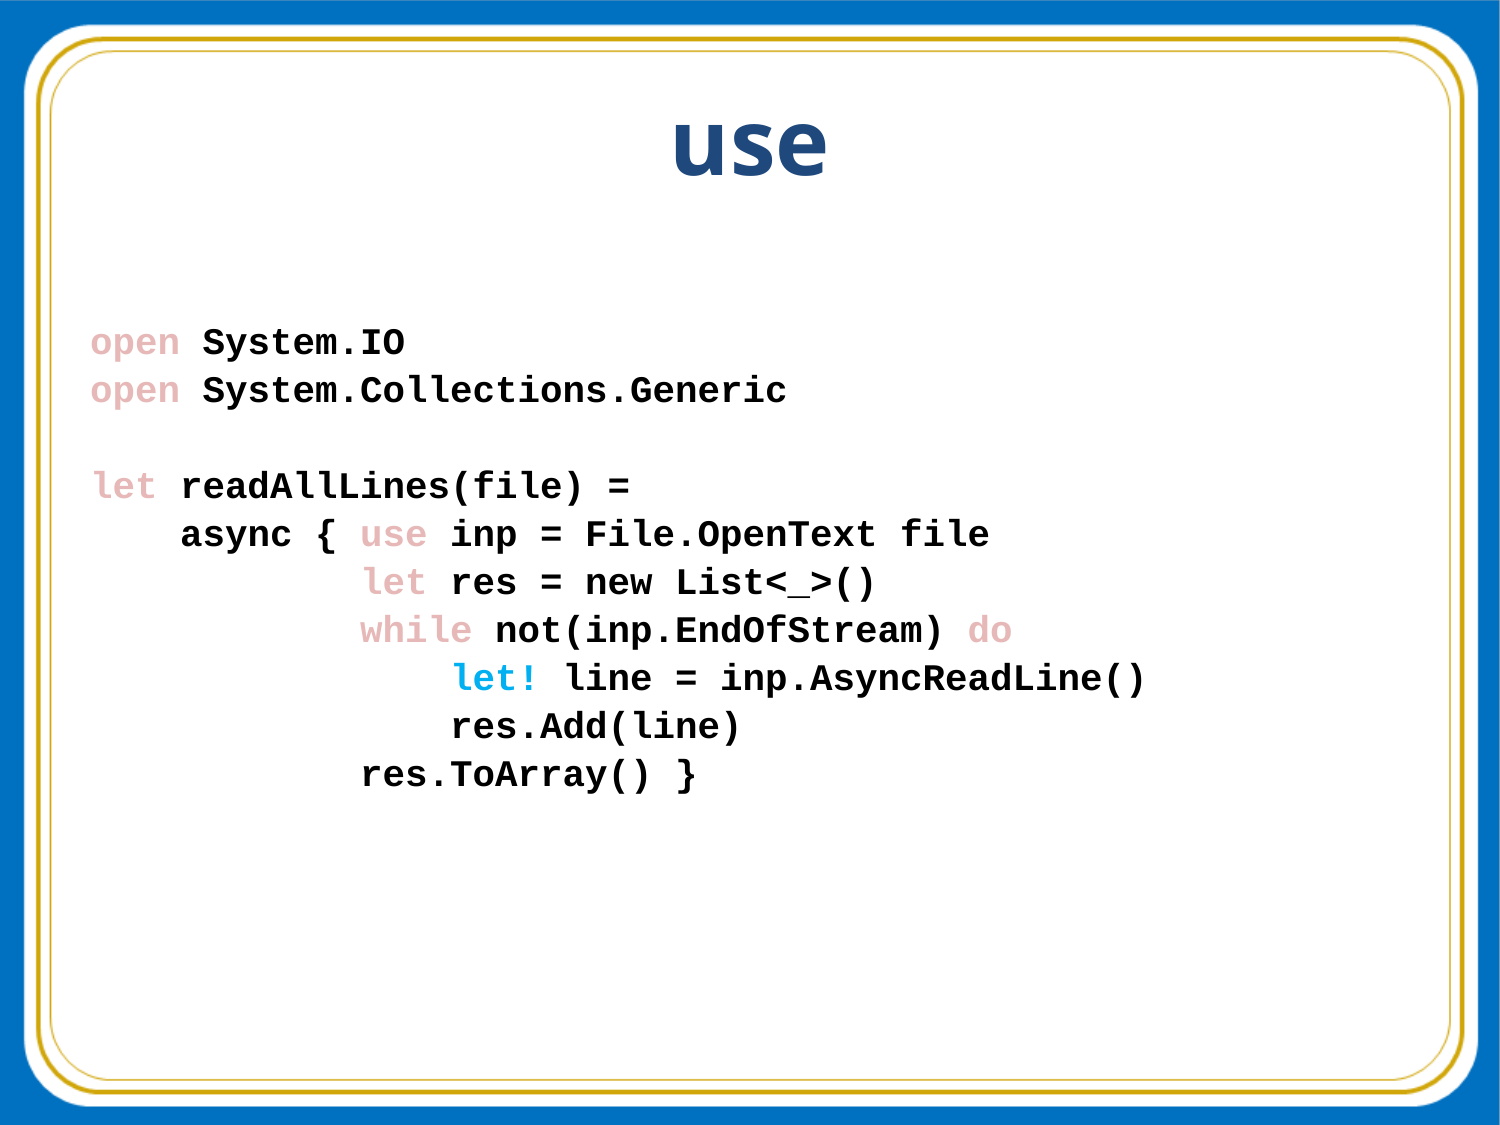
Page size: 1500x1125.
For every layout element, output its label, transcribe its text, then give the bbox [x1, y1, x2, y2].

list open System.IO open System.Collections.Generic let readAllLines(file) = async { use inp = File.OpenText file let res = new List<_>() while not(inp.EndOfStream) do let! line = inp.AsyncReadLine() res.Add(line) res.ToArray() } [75, 262, 1425, 1005]
picture [0, 0, 1500, 1125]
title use [75, 45, 1425, 233]
